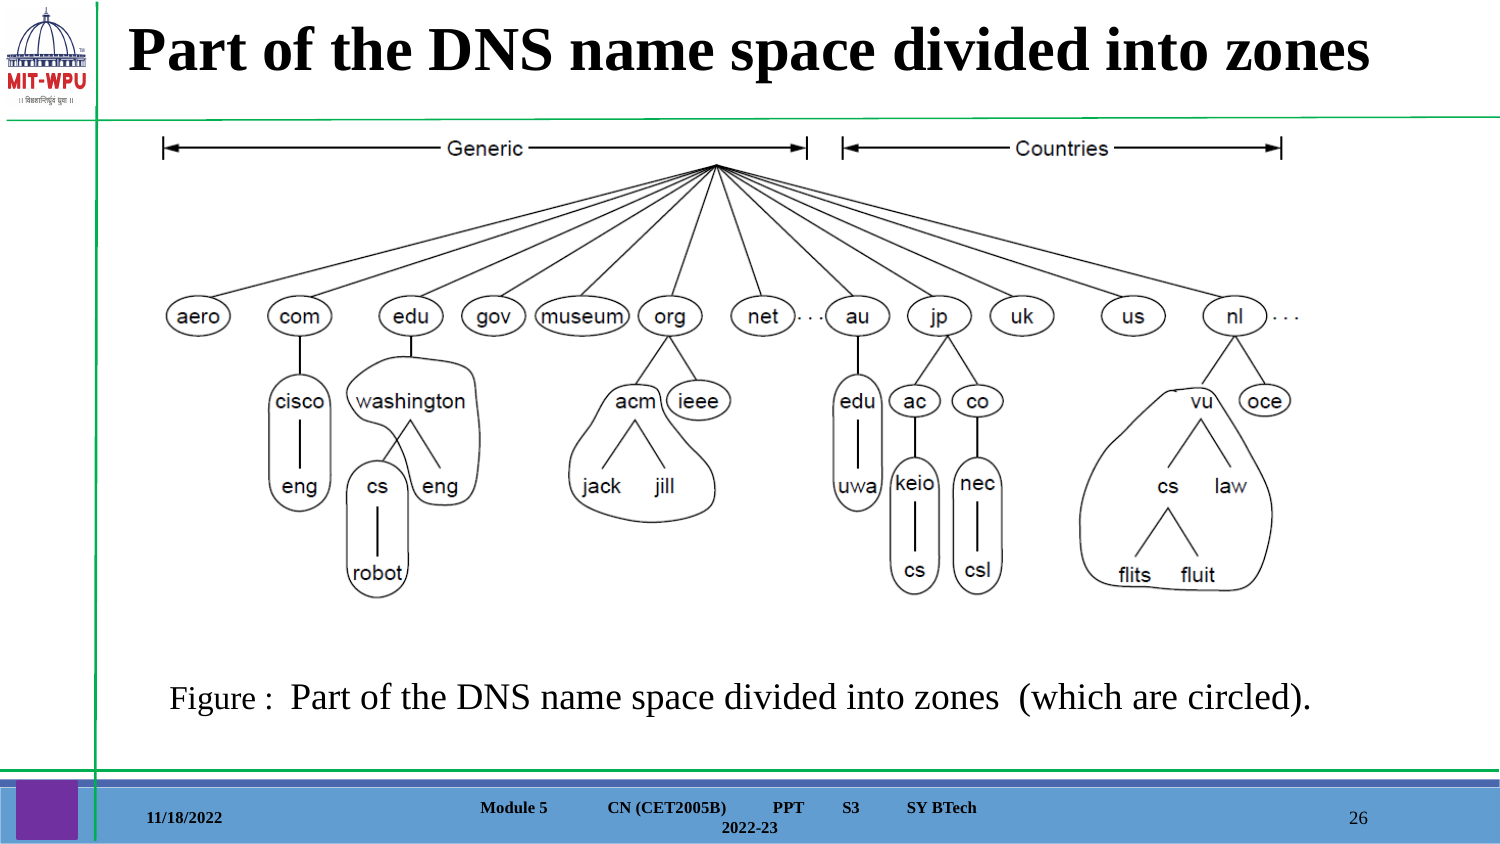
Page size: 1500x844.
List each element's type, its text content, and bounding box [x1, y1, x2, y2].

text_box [6, 116, 89, 121]
text_box Figure : Part of the DNS name space divided into zones (which are circled). [103, 656, 1380, 769]
slide_number ‹#› [1218, 794, 1380, 840]
text_box [17, 782, 76, 839]
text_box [94, 111, 98, 770]
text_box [102, 116, 1500, 121]
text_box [94, 780, 98, 842]
footer Module 5 CN (CET2005B) PPT S3 SY BTech 2022-23 [453, 794, 1047, 840]
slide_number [135, 794, 440, 840]
picture [150, 121, 1316, 622]
title Part of the DNS name space divided into zones [96, 0, 1463, 93]
picture [6, 7, 96, 106]
